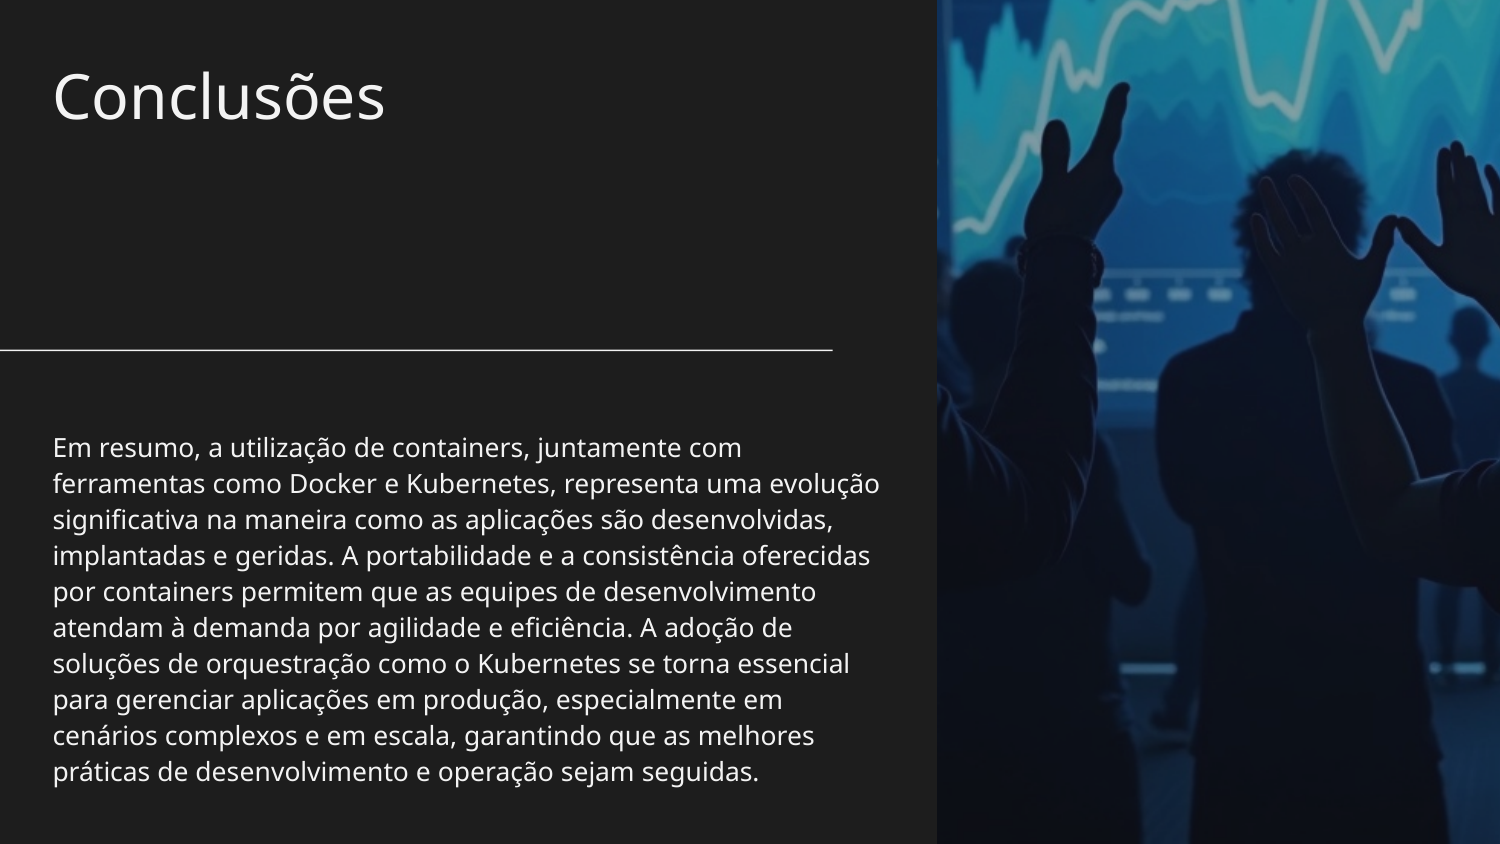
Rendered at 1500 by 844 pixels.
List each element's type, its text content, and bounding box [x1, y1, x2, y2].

picture [937, 0, 1500, 844]
list Em resumo, a utilização de containers, juntamente com ferramentas como Docker e Kubernetes, representa uma evolução significativa na maneira como as aplicações são desenvolvidas, implantadas e geridas. A portabilidade e a consistência oferecidas por containers permitem que as equipes de desenvolvimento atendam à demanda por agilidade e eficiência. A adoção de soluções de orquestração como o Kubernetes se torna essencial para gerenciar aplicações em produção, especialmente em cenários complexos e em escala, garantindo que as melhores práticas de desenvolvimento e operação sejam seguidas. [37, 414, 911, 807]
title Conclusões [37, 37, 911, 338]
